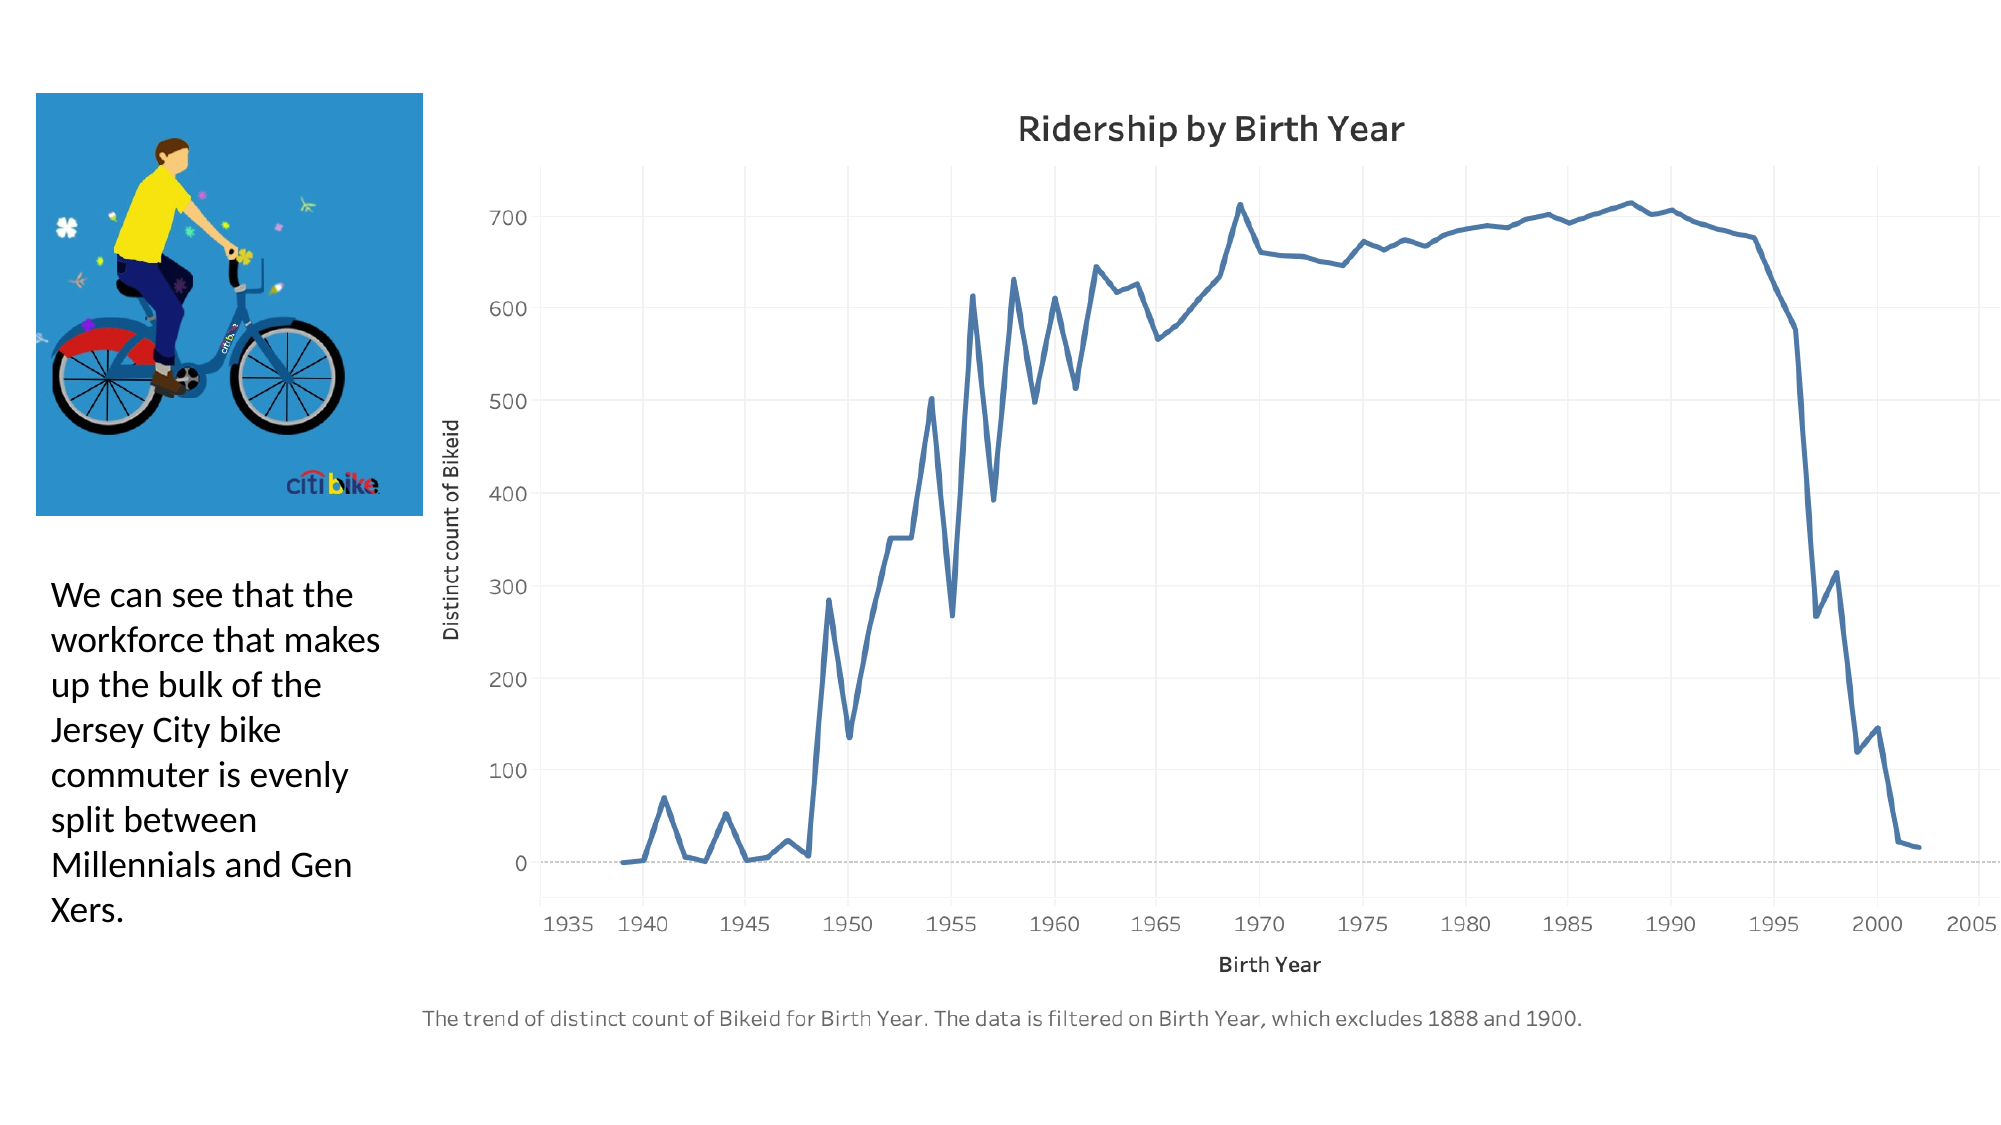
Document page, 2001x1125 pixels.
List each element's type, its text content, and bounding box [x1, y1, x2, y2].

picture [35, 93, 2000, 1032]
text_box We can see that the workforce that makes up the bulk of the Jersey City bike commuter is evenly split between Millennials and Gen Xers. [36, 562, 422, 938]
